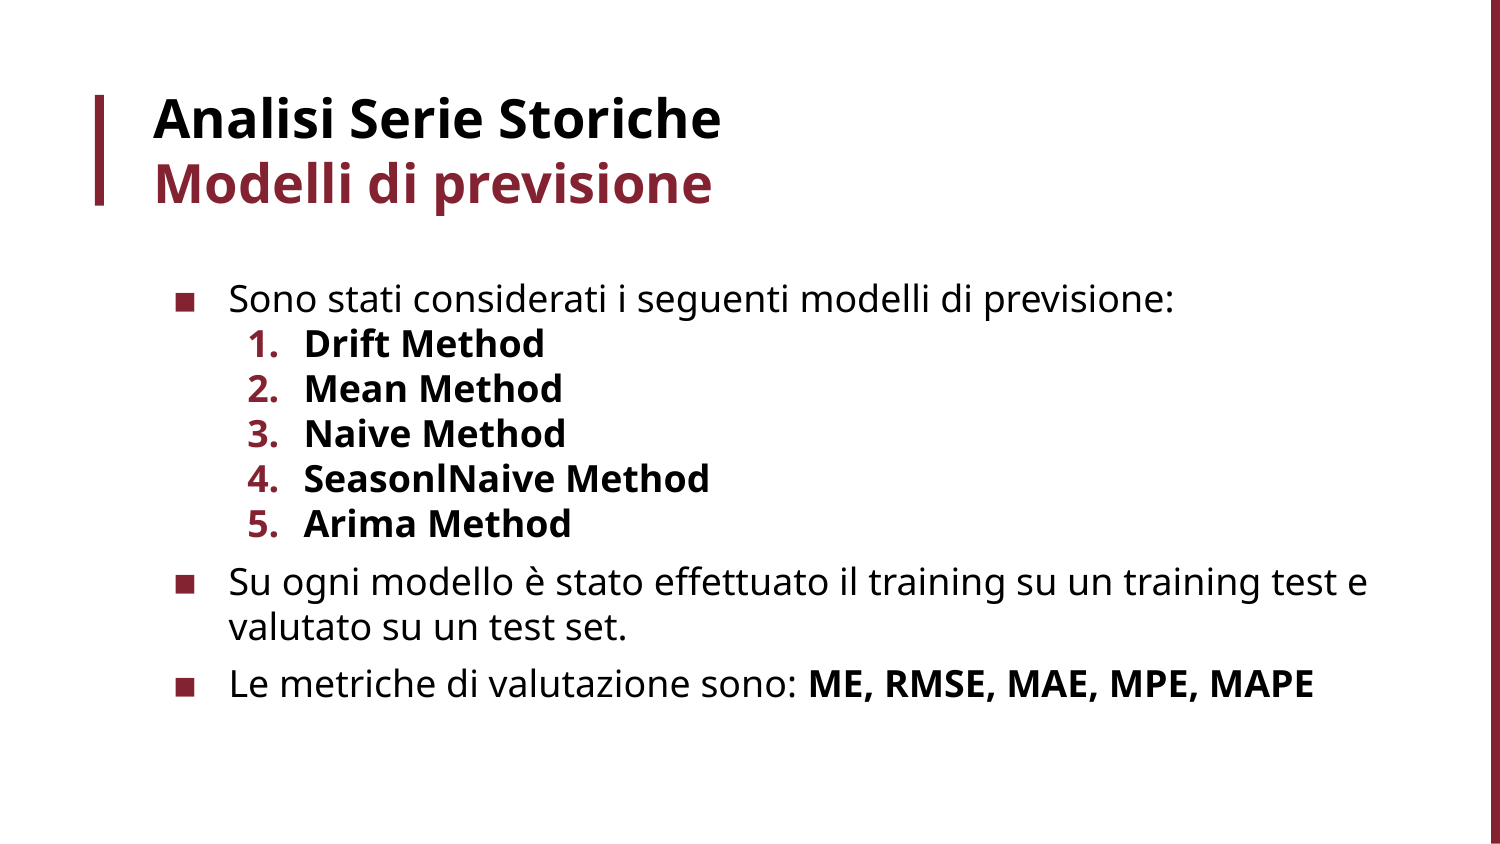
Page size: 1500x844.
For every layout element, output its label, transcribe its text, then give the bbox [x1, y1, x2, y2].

title Analisi Serie Storiche Modelli di previsione [138, 69, 792, 210]
list Sono stati considerati i seguenti modelli di previsione: Drift Method Mean Method Naive Method SeasonlNaive Method Arima Method Su ogni modello è stato effettuato il training su un training test e valutato su un test set. Le metriche di valutazione sono: ME, RMSE, MAE, MPE, MAPE [138, 260, 1428, 777]
